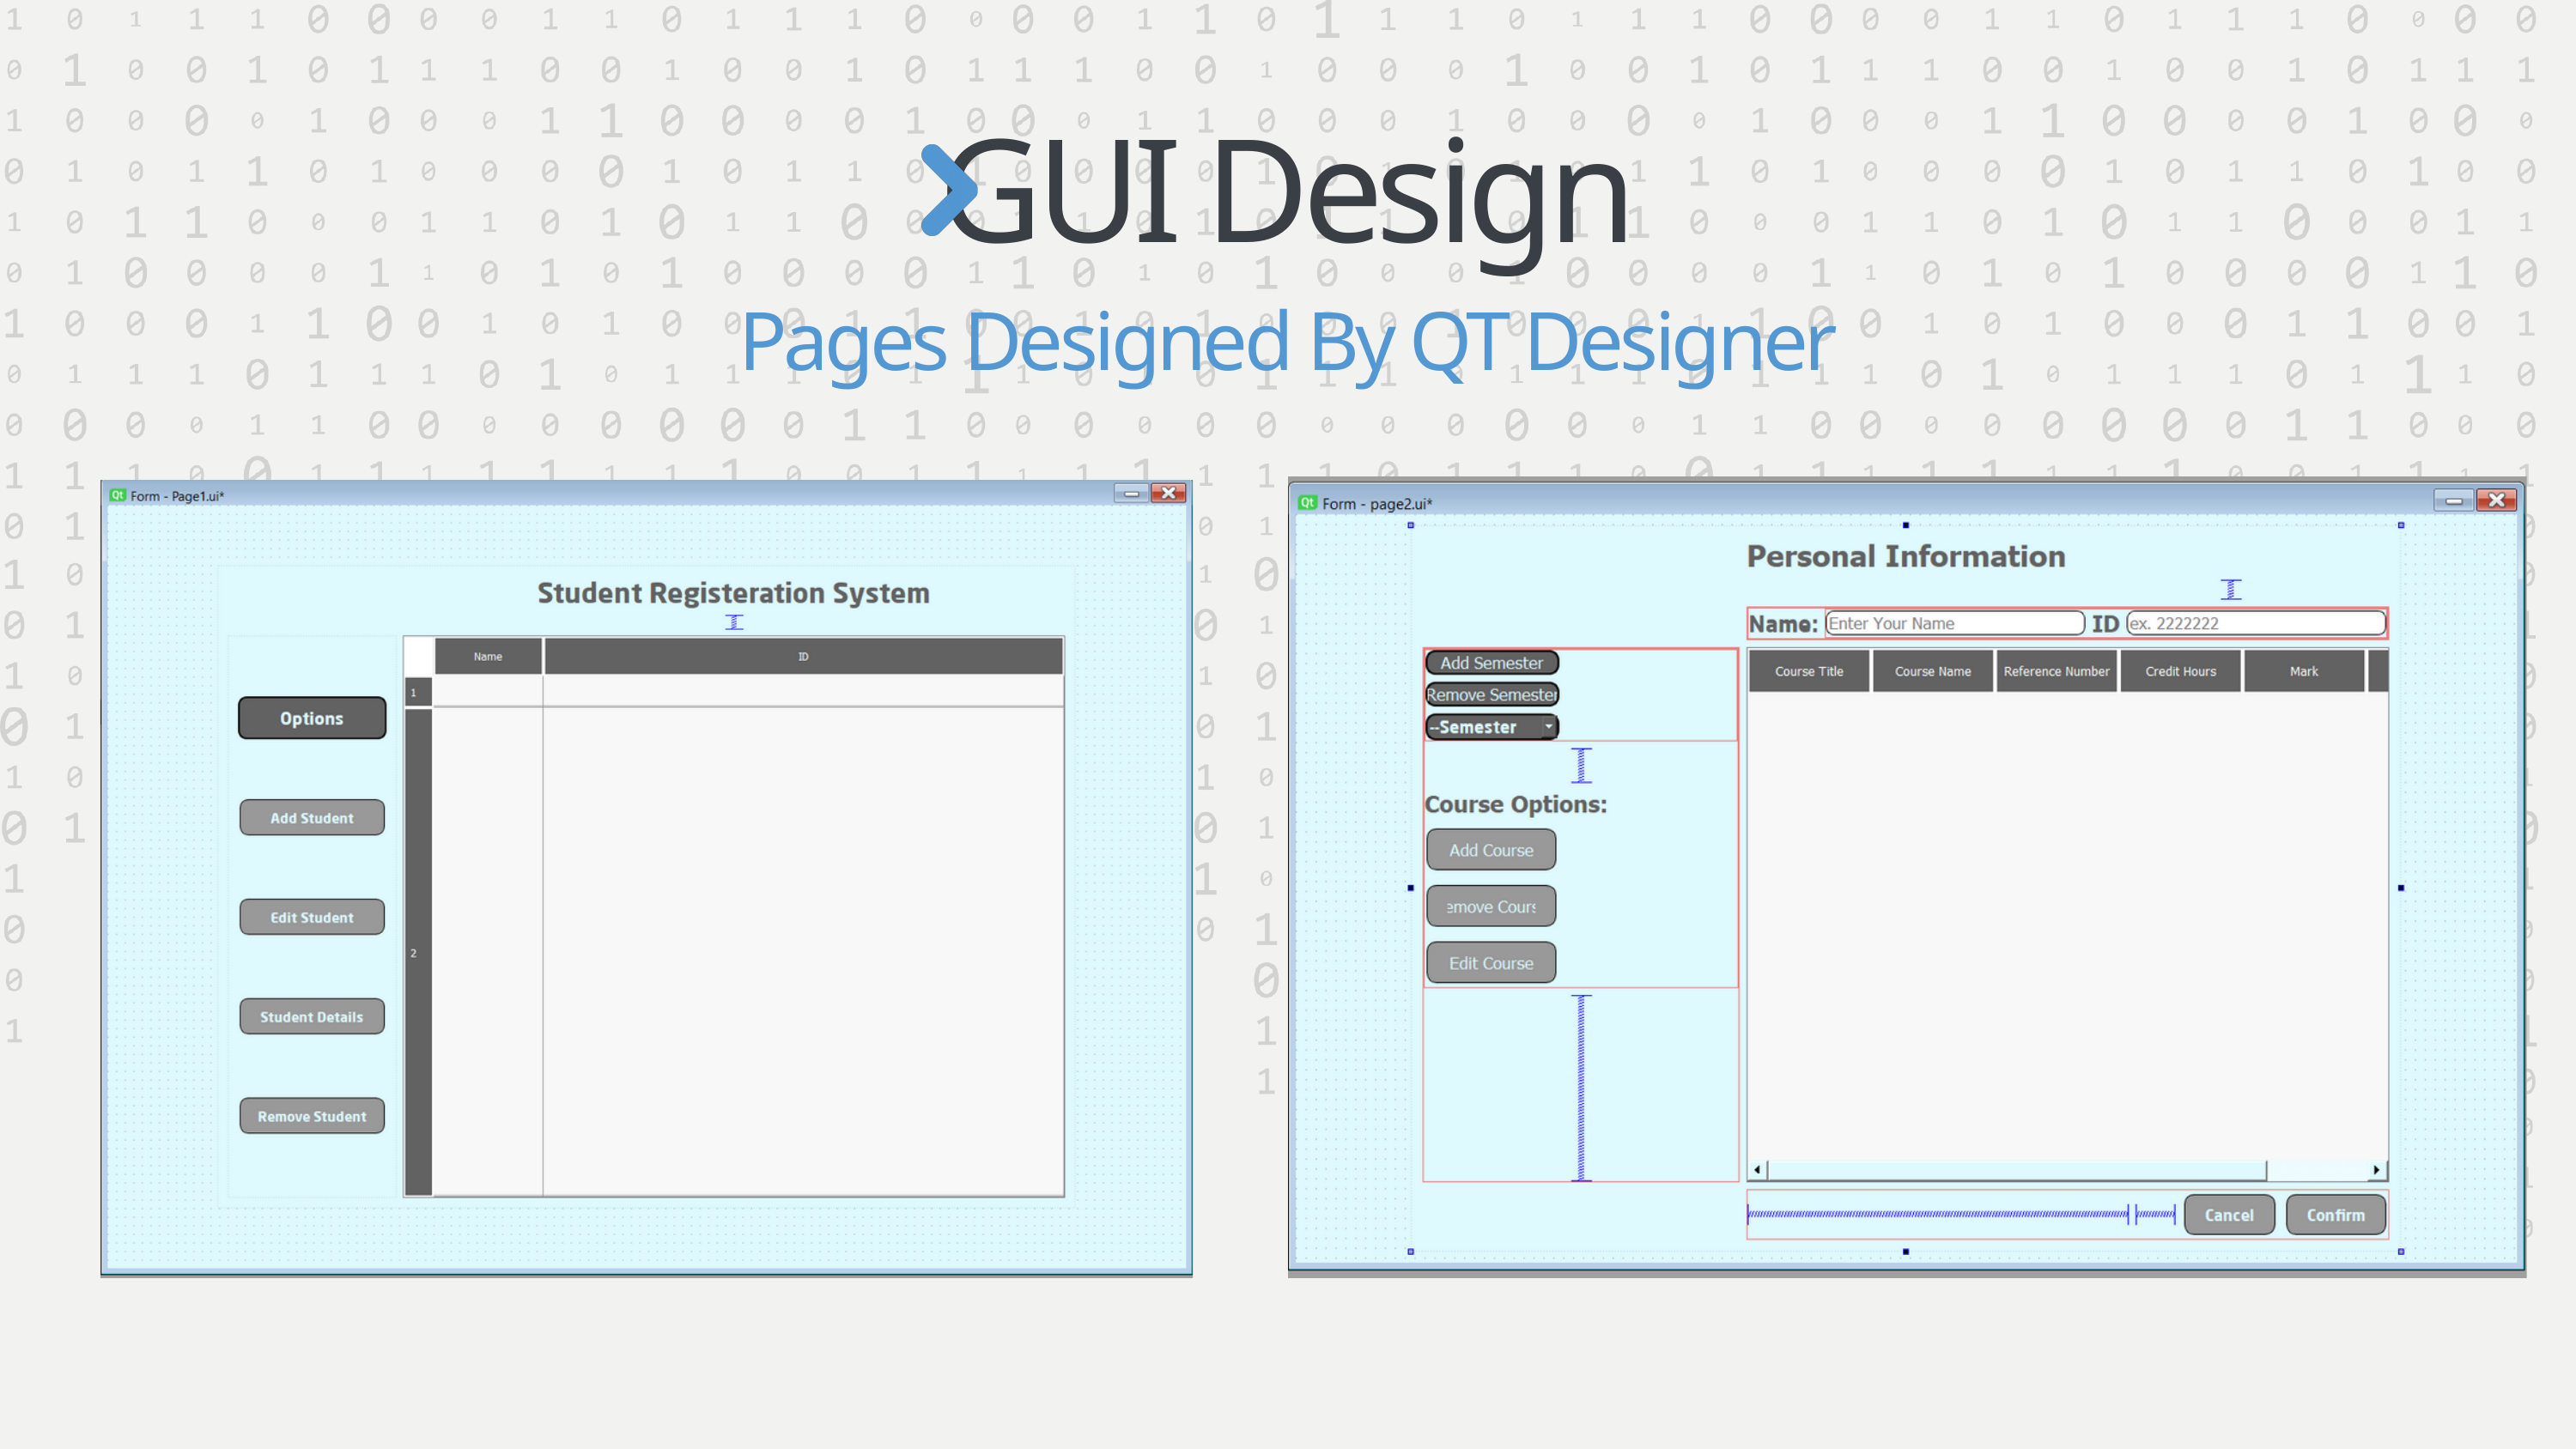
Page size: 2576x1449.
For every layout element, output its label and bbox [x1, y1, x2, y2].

text_box [1288, 1247, 2527, 1278]
text_box [714, 288, 1862, 479]
text_box [122, 89, 2454, 278]
text_box [0, 0, 2576, 1238]
text_box [100, 1247, 1194, 1278]
